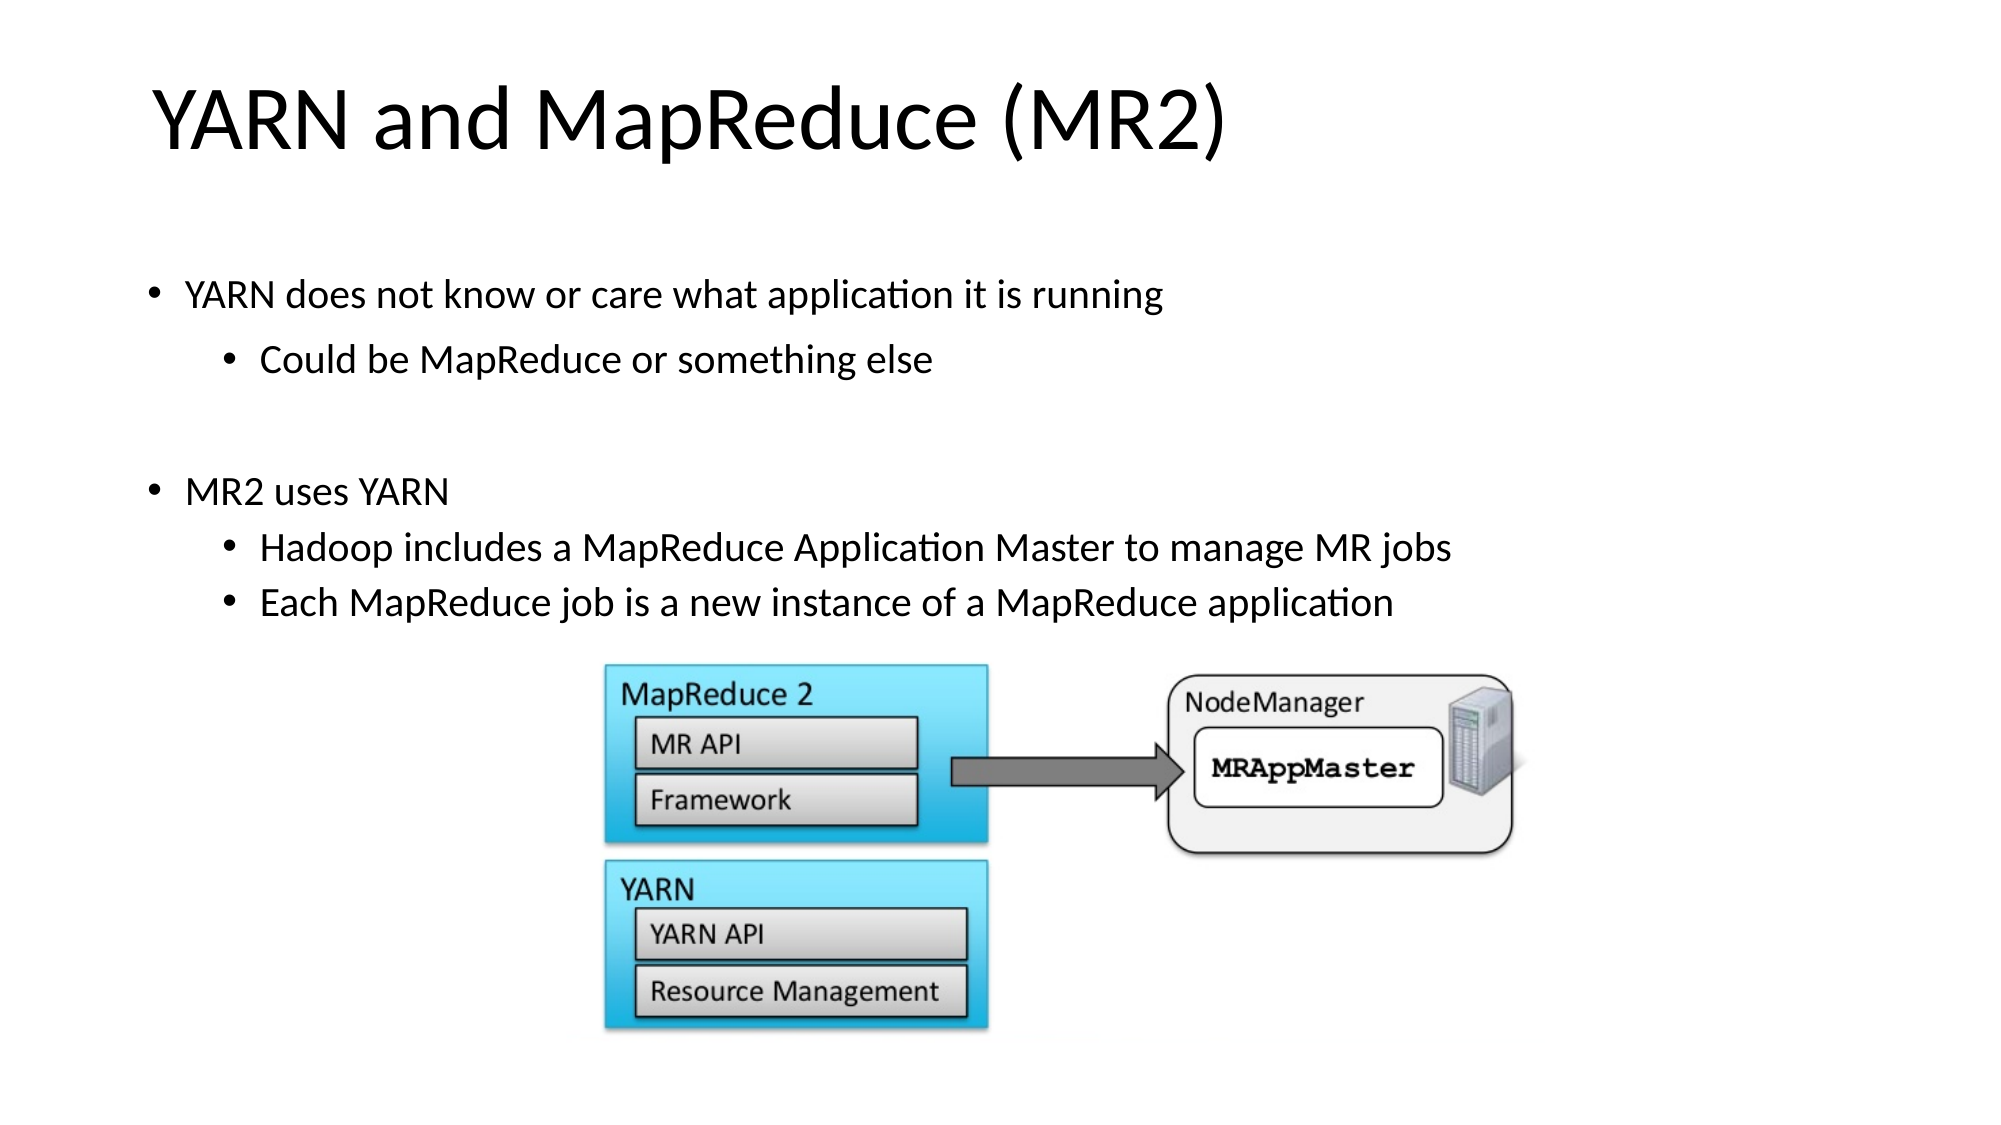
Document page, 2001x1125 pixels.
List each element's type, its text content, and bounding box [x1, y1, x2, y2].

picture [566, 636, 1545, 1043]
title YARN and MapReduce (MR2) [137, 30, 1863, 209]
list YARN does not know or care what application it is running Could be MapReduce or something else MR2 uses YARN Hadoop includes a MapReduce Application Master to manage MR jobs Each MapReduce job is a new instance of a MapReduce application [132, 264, 1881, 409]
